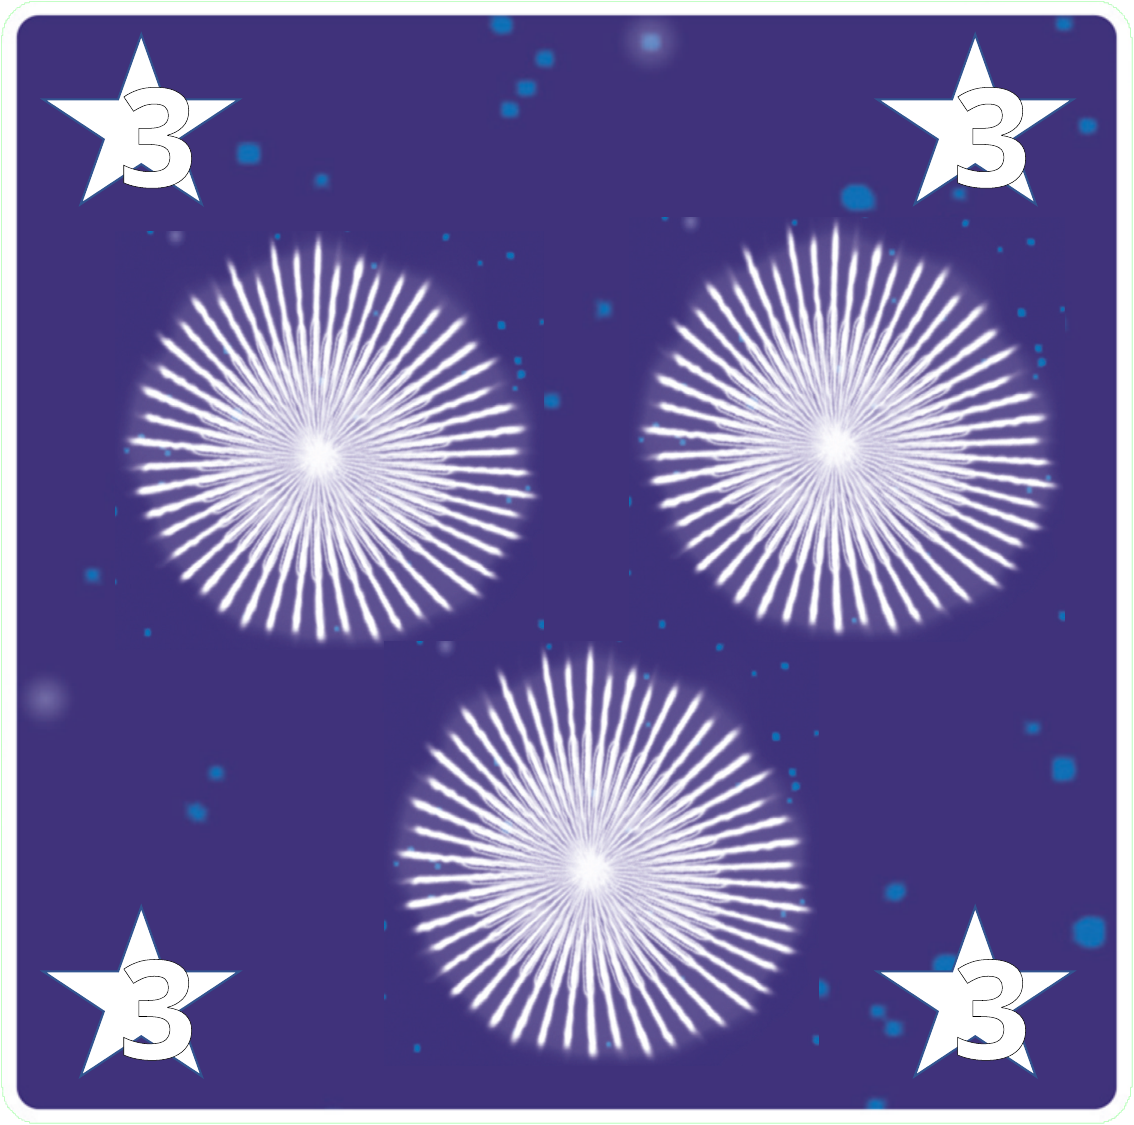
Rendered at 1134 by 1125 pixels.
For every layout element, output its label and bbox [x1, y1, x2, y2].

text_box [0, 0, 1134, 1125]
